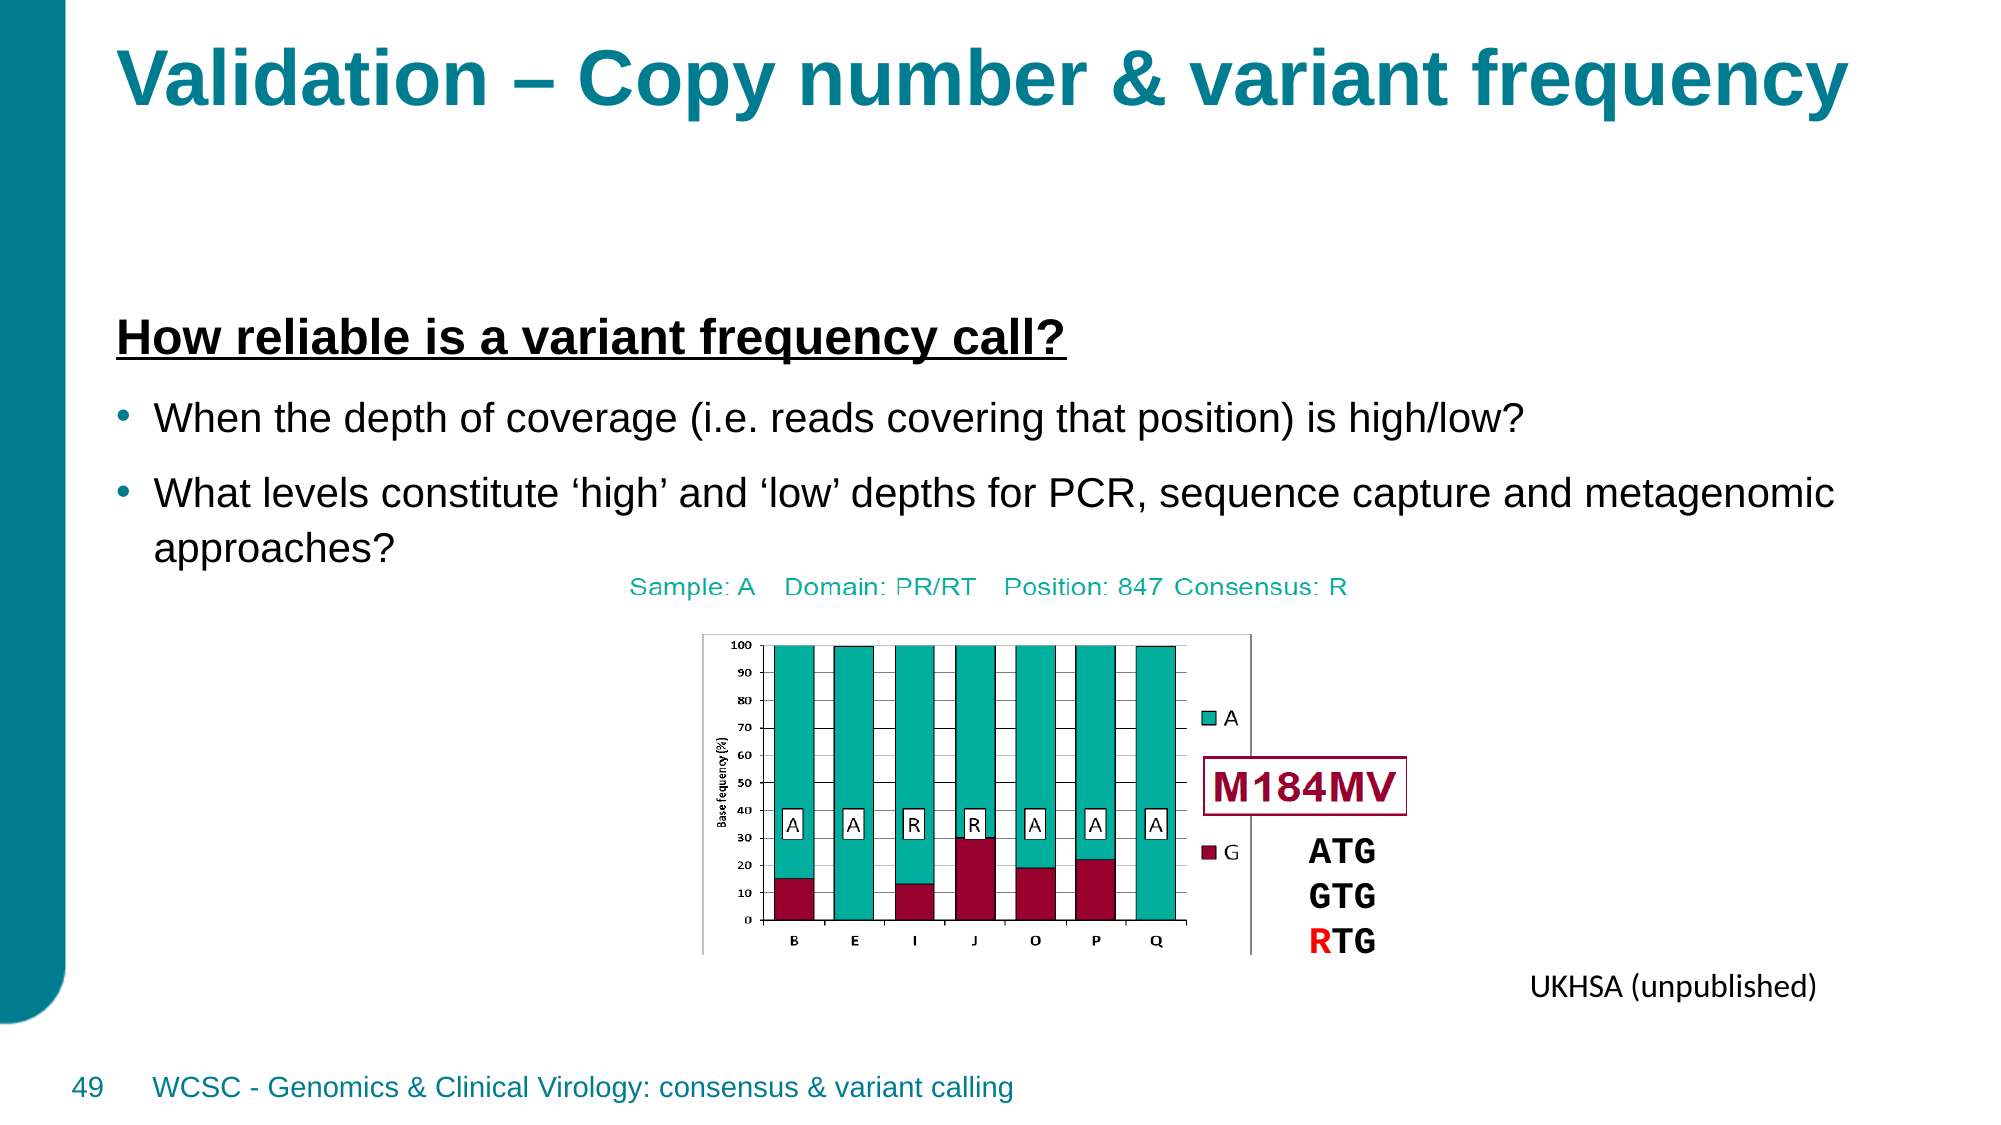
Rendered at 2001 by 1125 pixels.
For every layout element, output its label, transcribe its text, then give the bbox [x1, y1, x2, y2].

footer WCSC - Genomics & Clinical Virology: consensus & variant calling [137, 1056, 1780, 1116]
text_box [593, 562, 1407, 1006]
list How reliable is a variant frequency call? When the depth of coverage (i.e. reads covering that position) is high/low? What levels constitute ‘high’ and ‘low’ depths for PCR, sequence capture and metagenomic approaches? [101, 291, 1926, 1005]
text_box UKHSA (unpublished) [1159, 956, 1833, 1012]
slide_number 49 [21, 1056, 120, 1117]
title Validation – Copy number & variant frequency [101, 29, 1926, 189]
